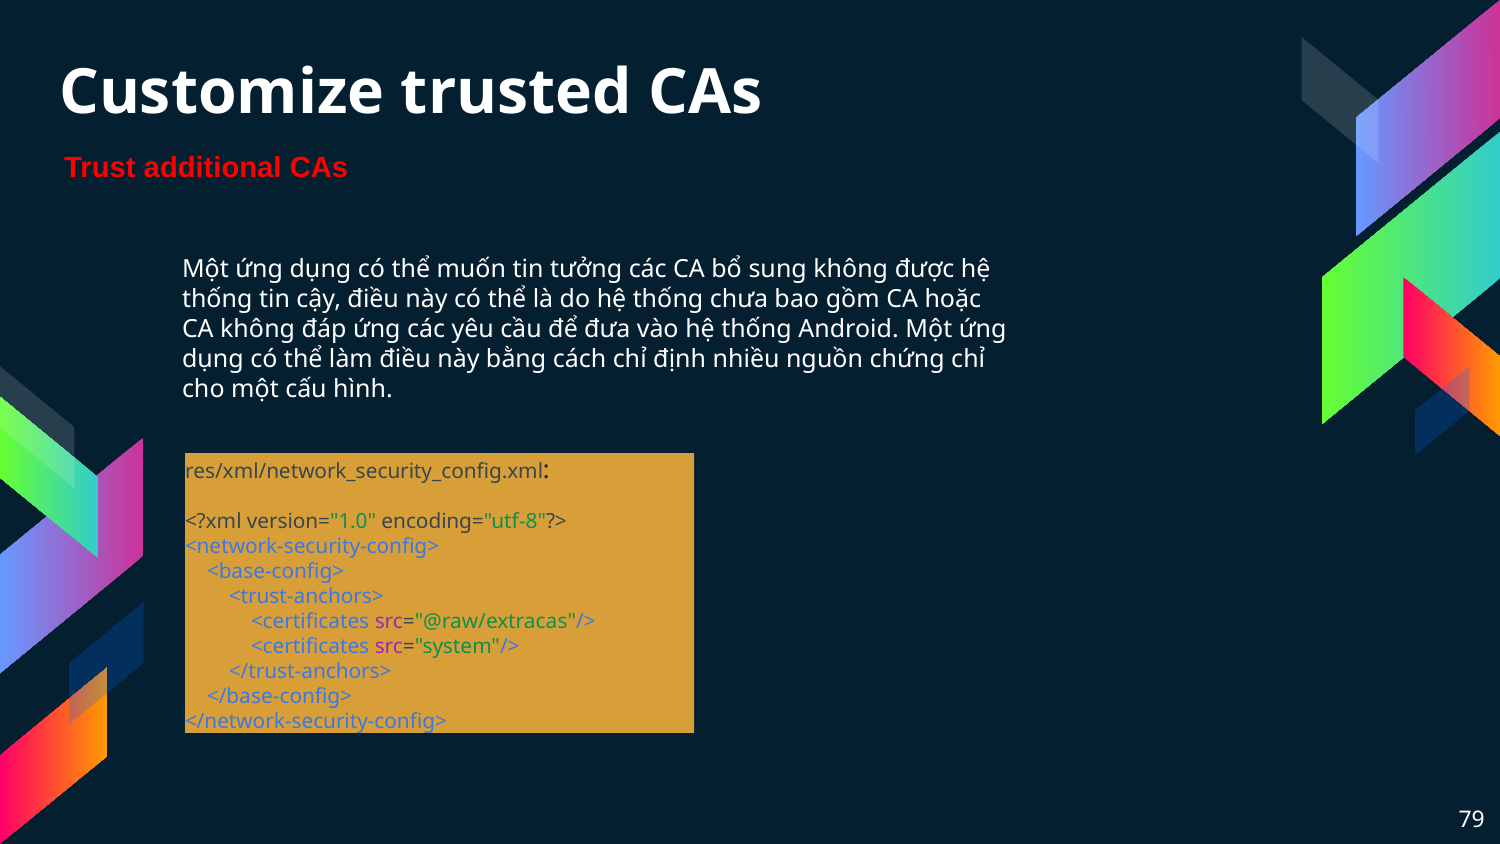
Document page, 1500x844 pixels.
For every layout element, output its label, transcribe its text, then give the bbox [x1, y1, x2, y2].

text_box Một ứng dụng có thể muốn tin tưởng các CA bổ sung không được hệ thống tin cậy, điều này có thể là do hệ thống chưa bao gồm CA hoặc CA không đáp ứng các yêu cầu để đưa vào hệ thống Android. Một ứng dụng có thể làm điều này bằng cách chỉ định nhiều nguồn chứng chỉ cho một cấu hình. [167, 245, 1025, 410]
text_box res/xml/network_security_config.xml: <?xml version="1.0" encoding="utf-8"?> <network-security-config> <base-config> <trust-anchors> <certificates src="@raw/extracas"/> <certificates src="system"/> </trust-anchors> </base-config> </network-security-config> [185, 453, 695, 733]
text_box Trust additional CAs [49, 140, 372, 191]
text_box Customize trusted CAs [44, 36, 1025, 141]
slide_number 79 [1403, 789, 1500, 844]
